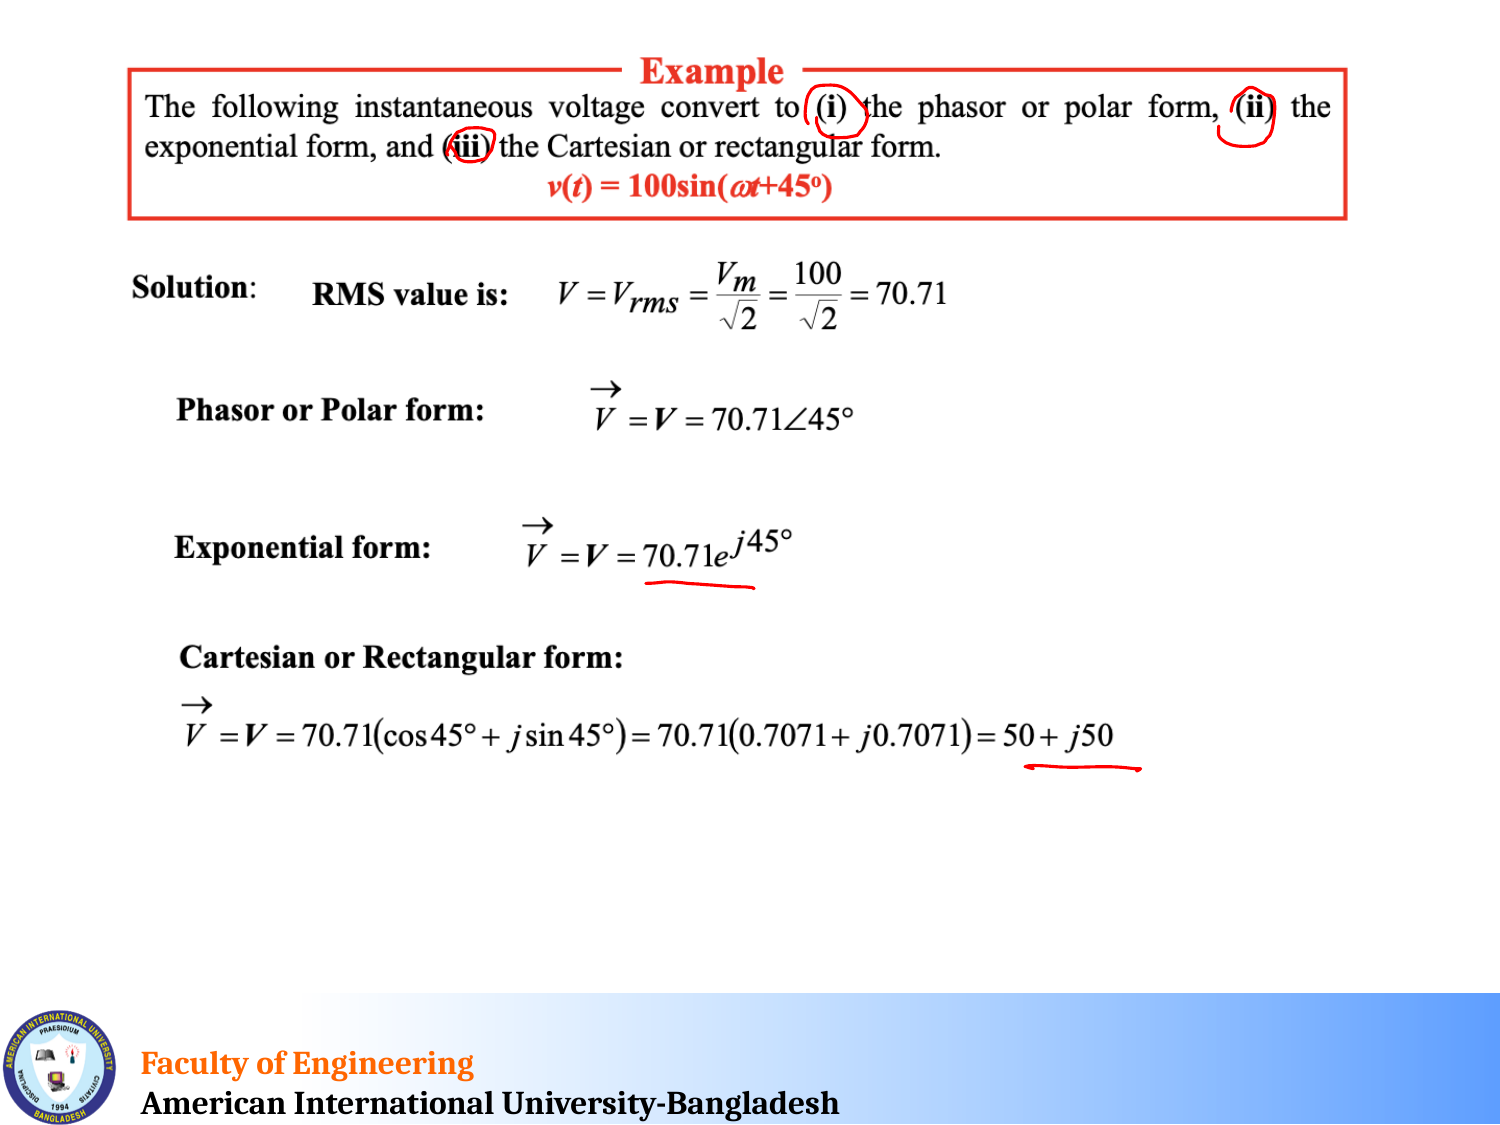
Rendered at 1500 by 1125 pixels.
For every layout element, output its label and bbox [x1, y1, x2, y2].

picture [0, 1007, 119, 1125]
picture [114, 498, 957, 598]
picture [117, 372, 960, 471]
picture [110, 47, 1355, 230]
picture [117, 245, 960, 344]
picture [140, 632, 1131, 767]
